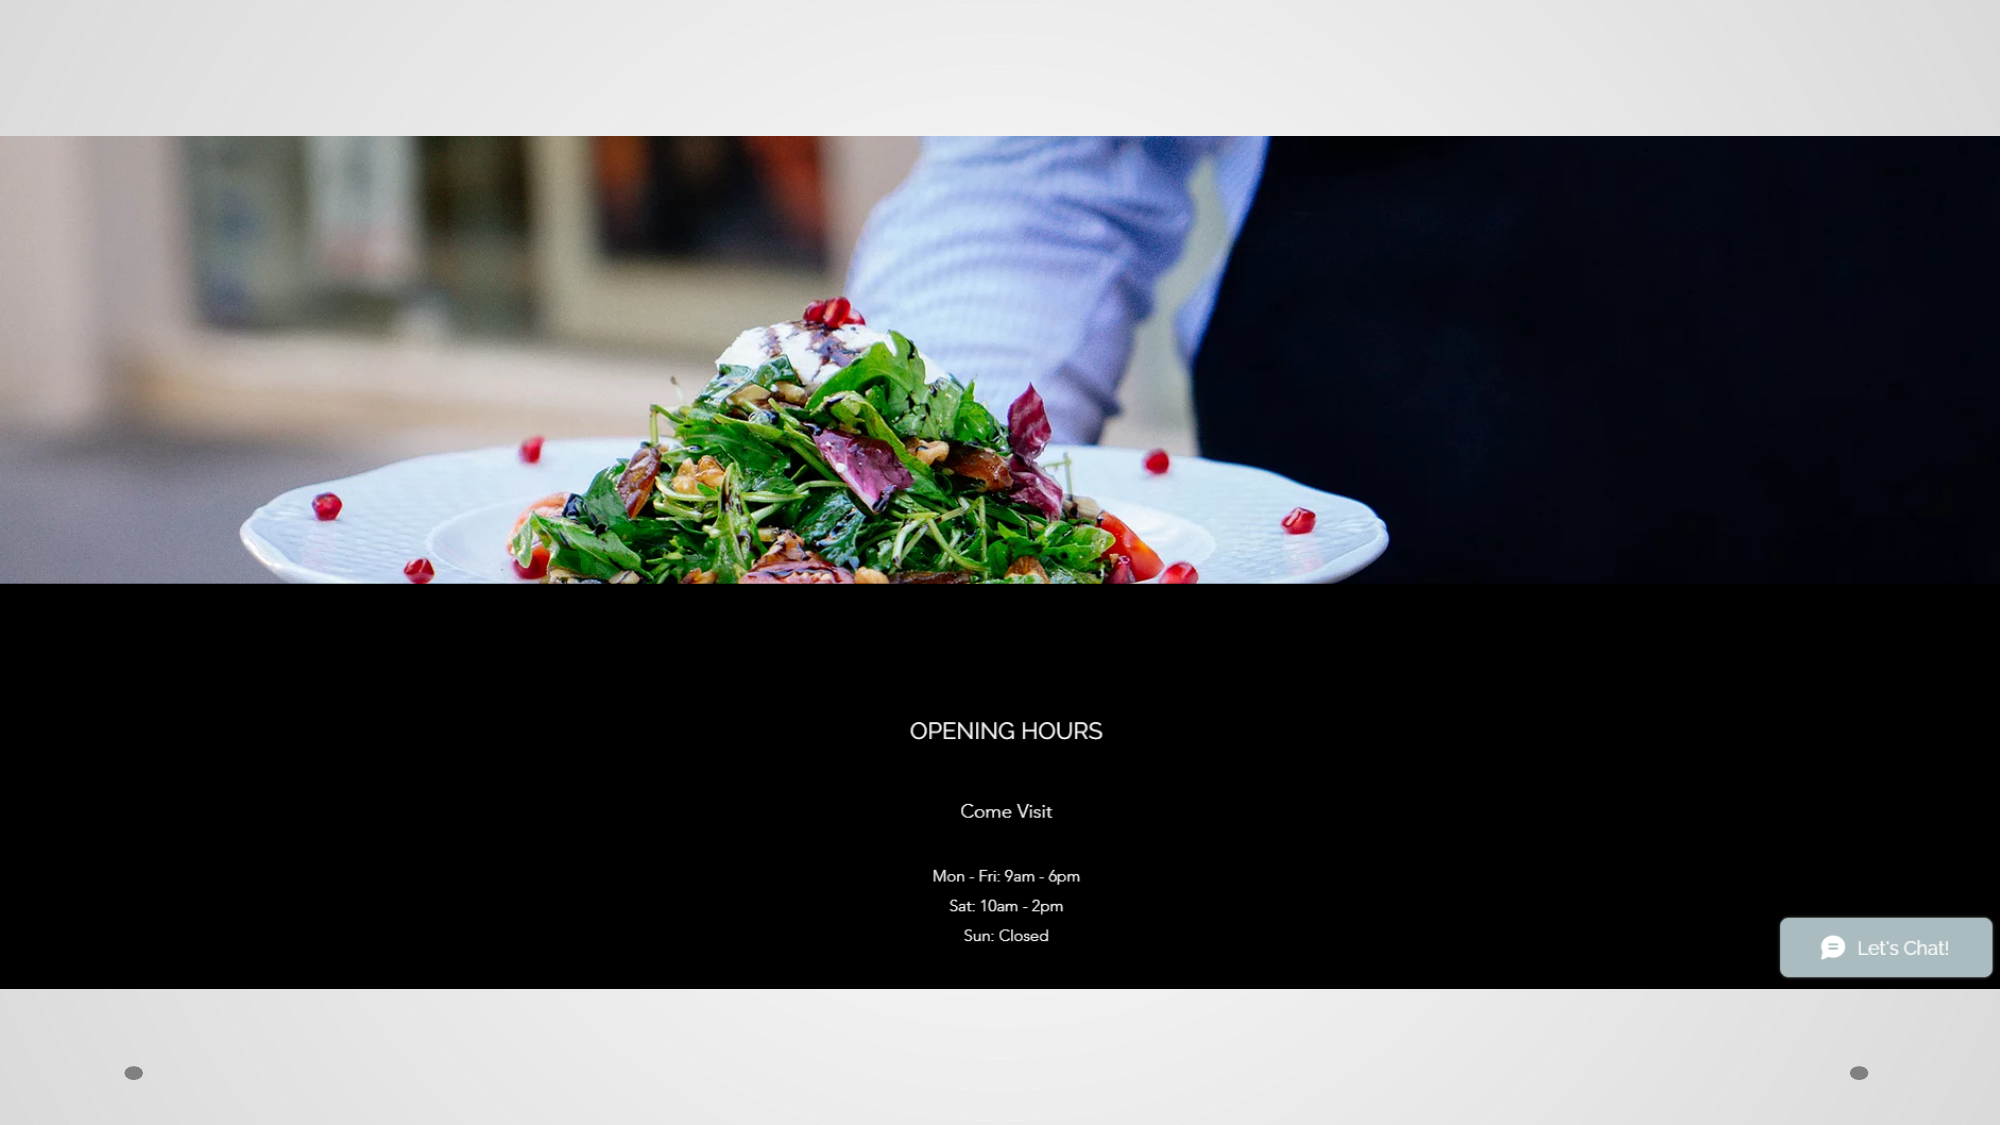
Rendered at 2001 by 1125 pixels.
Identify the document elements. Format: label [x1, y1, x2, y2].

picture [0, 136, 2000, 989]
